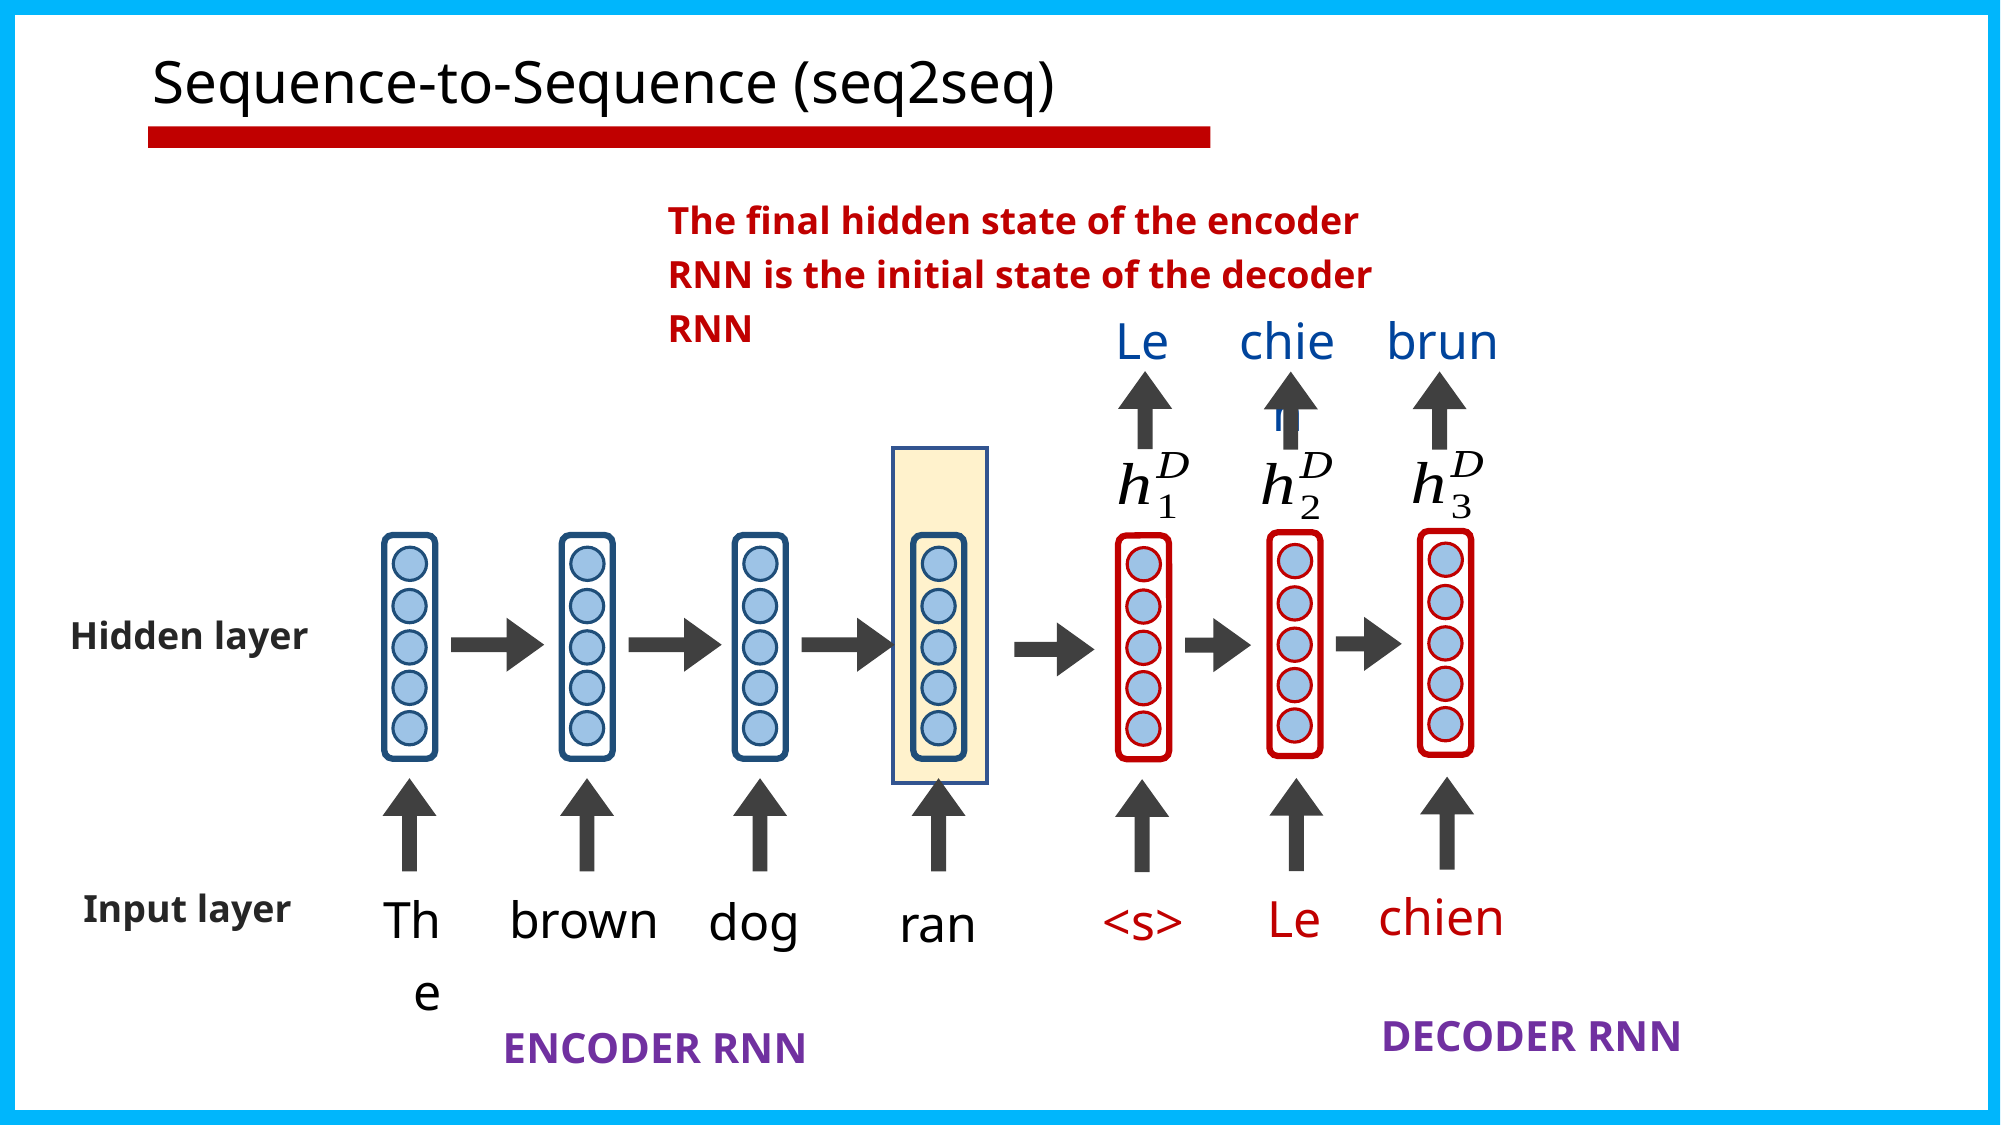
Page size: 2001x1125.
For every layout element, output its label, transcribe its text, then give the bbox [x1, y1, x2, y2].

text_box [1410, 369, 1469, 451]
text_box [1116, 369, 1175, 451]
text_box Le [1219, 868, 1371, 951]
text_box brun [1367, 290, 1519, 373]
text_box brown [482, 868, 686, 952]
text_box [909, 776, 968, 873]
text_box [731, 776, 790, 871]
text_box <s> [1067, 871, 1219, 954]
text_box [297, 621, 475, 673]
text_box [856, 615, 864, 621]
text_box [648, 621, 826, 673]
text_box Input layer [55, 868, 307, 947]
text_box [1418, 774, 1477, 871]
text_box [1031, 621, 1256, 673]
text_box Hidden layer [38, 595, 324, 673]
text_box ENCODER RNN [444, 1004, 866, 1082]
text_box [475, 621, 648, 673]
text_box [1333, 617, 1558, 669]
text_box chien [1340, 866, 1545, 949]
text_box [826, 621, 1031, 673]
text_box [1113, 777, 1172, 871]
text_box Le [1066, 340, 1212, 373]
text_box [380, 776, 439, 868]
text_box [1055, 673, 1064, 679]
text_box [505, 615, 513, 621]
text_box dog [652, 871, 857, 954]
text_box [148, 236, 1878, 991]
text_box [1261, 369, 1320, 451]
text_box The [341, 868, 457, 952]
text_box The final hidden state of the encoder RNN is the initial state of the decoder RNN [652, 180, 1420, 340]
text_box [1182, 618, 1407, 670]
text_box [558, 776, 617, 868]
text_box [1267, 776, 1326, 868]
text_box chien [1212, 340, 1364, 373]
text_box DECODER RNN [1321, 991, 1743, 1070]
text_box [683, 615, 691, 621]
title Sequence-to-Sequence (seq2seq) [137, 45, 1605, 236]
text_box ran [836, 873, 1041, 956]
